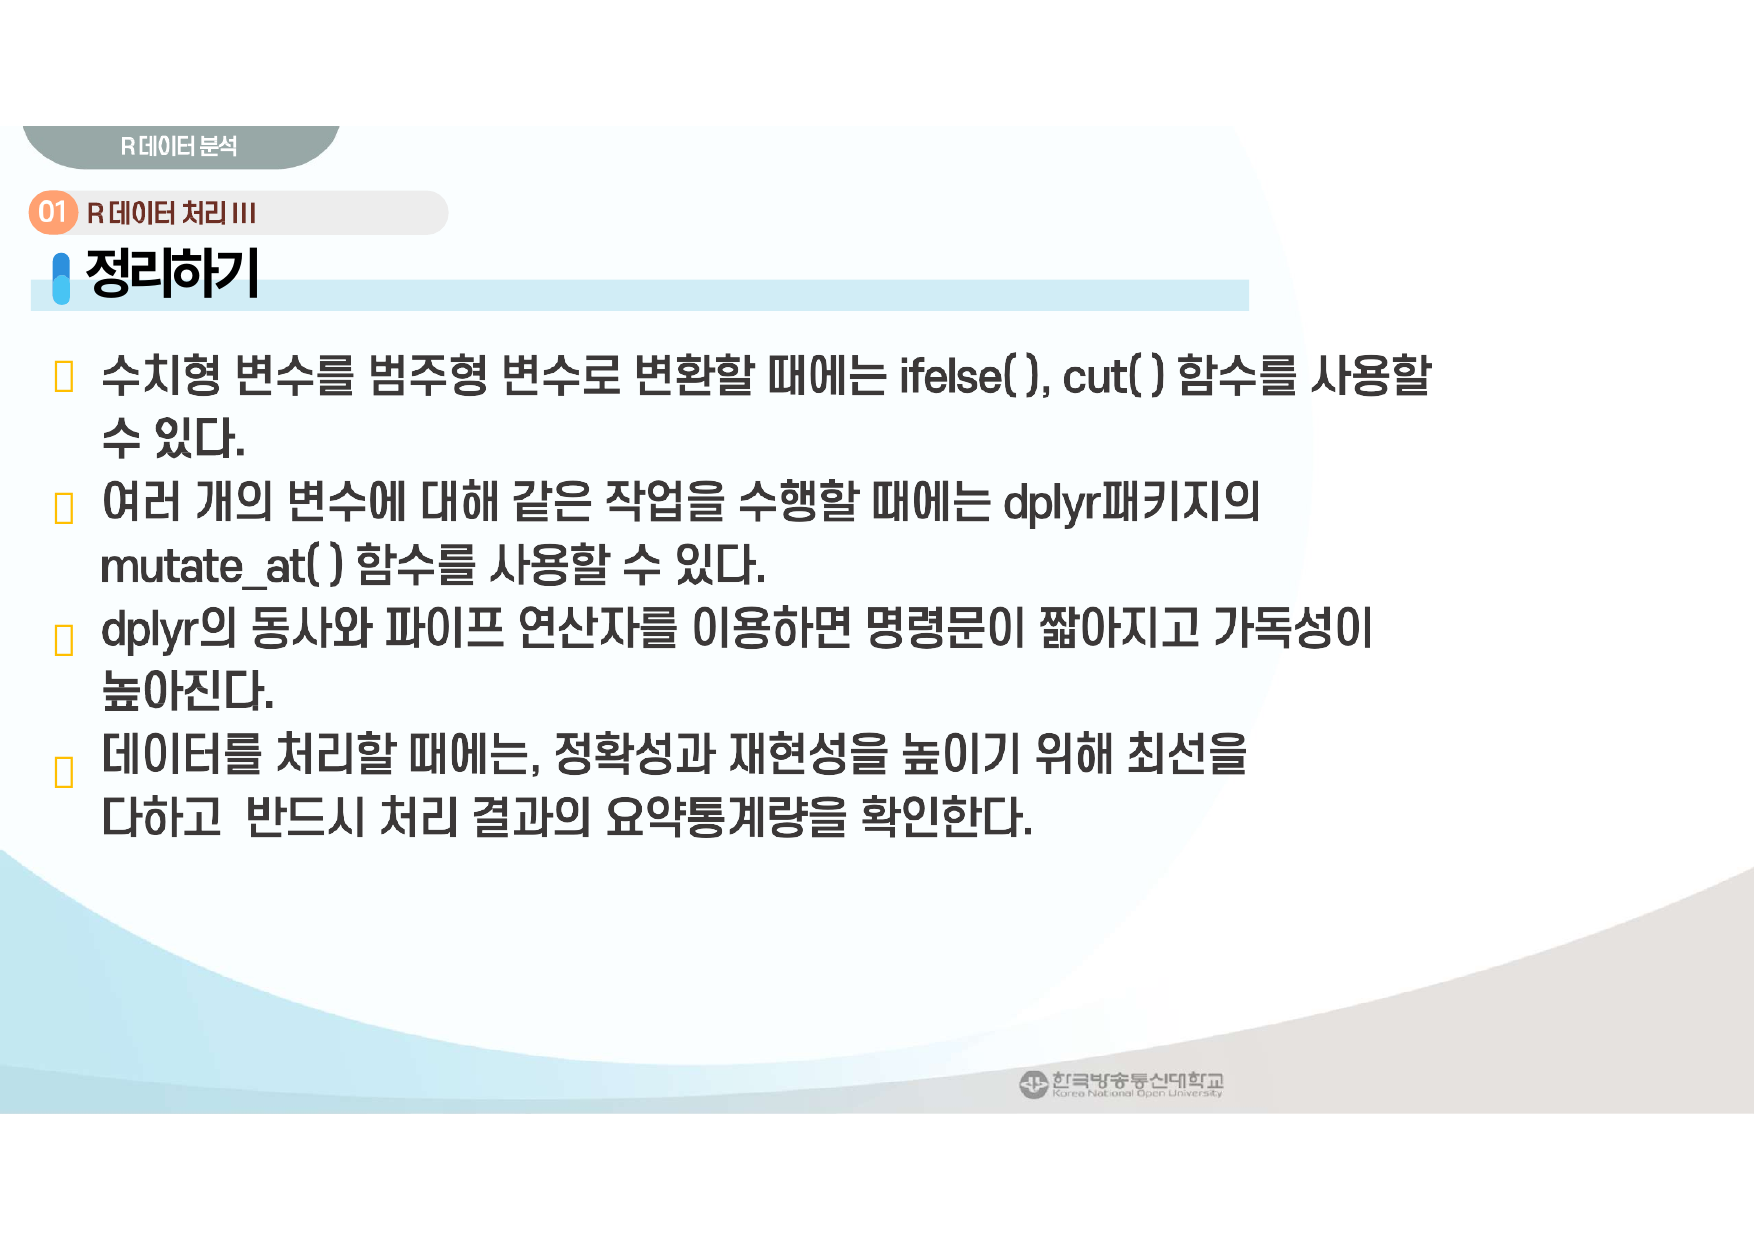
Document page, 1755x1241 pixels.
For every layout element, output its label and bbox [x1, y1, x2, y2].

text_box [0, 126, 1755, 1114]
text_box [20, 126, 1433, 839]
